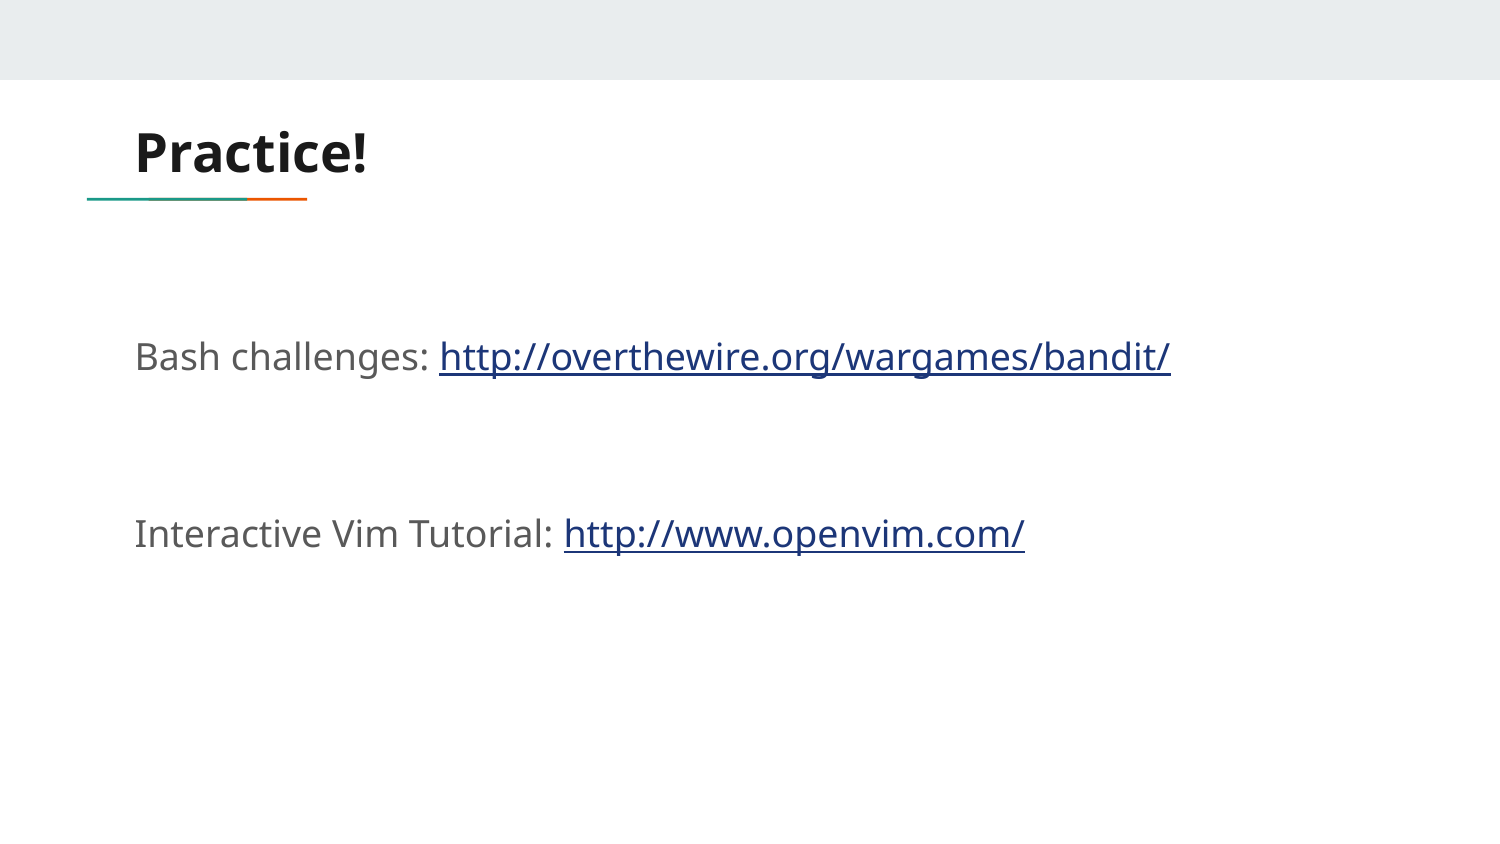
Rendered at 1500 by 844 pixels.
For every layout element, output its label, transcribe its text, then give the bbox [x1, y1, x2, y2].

title Practice! [119, 103, 1381, 192]
list Bash challenges: http://overthewire.org/wargames/bandit/ Interactive Vim Tutorial: http://www.openvim.com/ [119, 232, 1381, 712]
